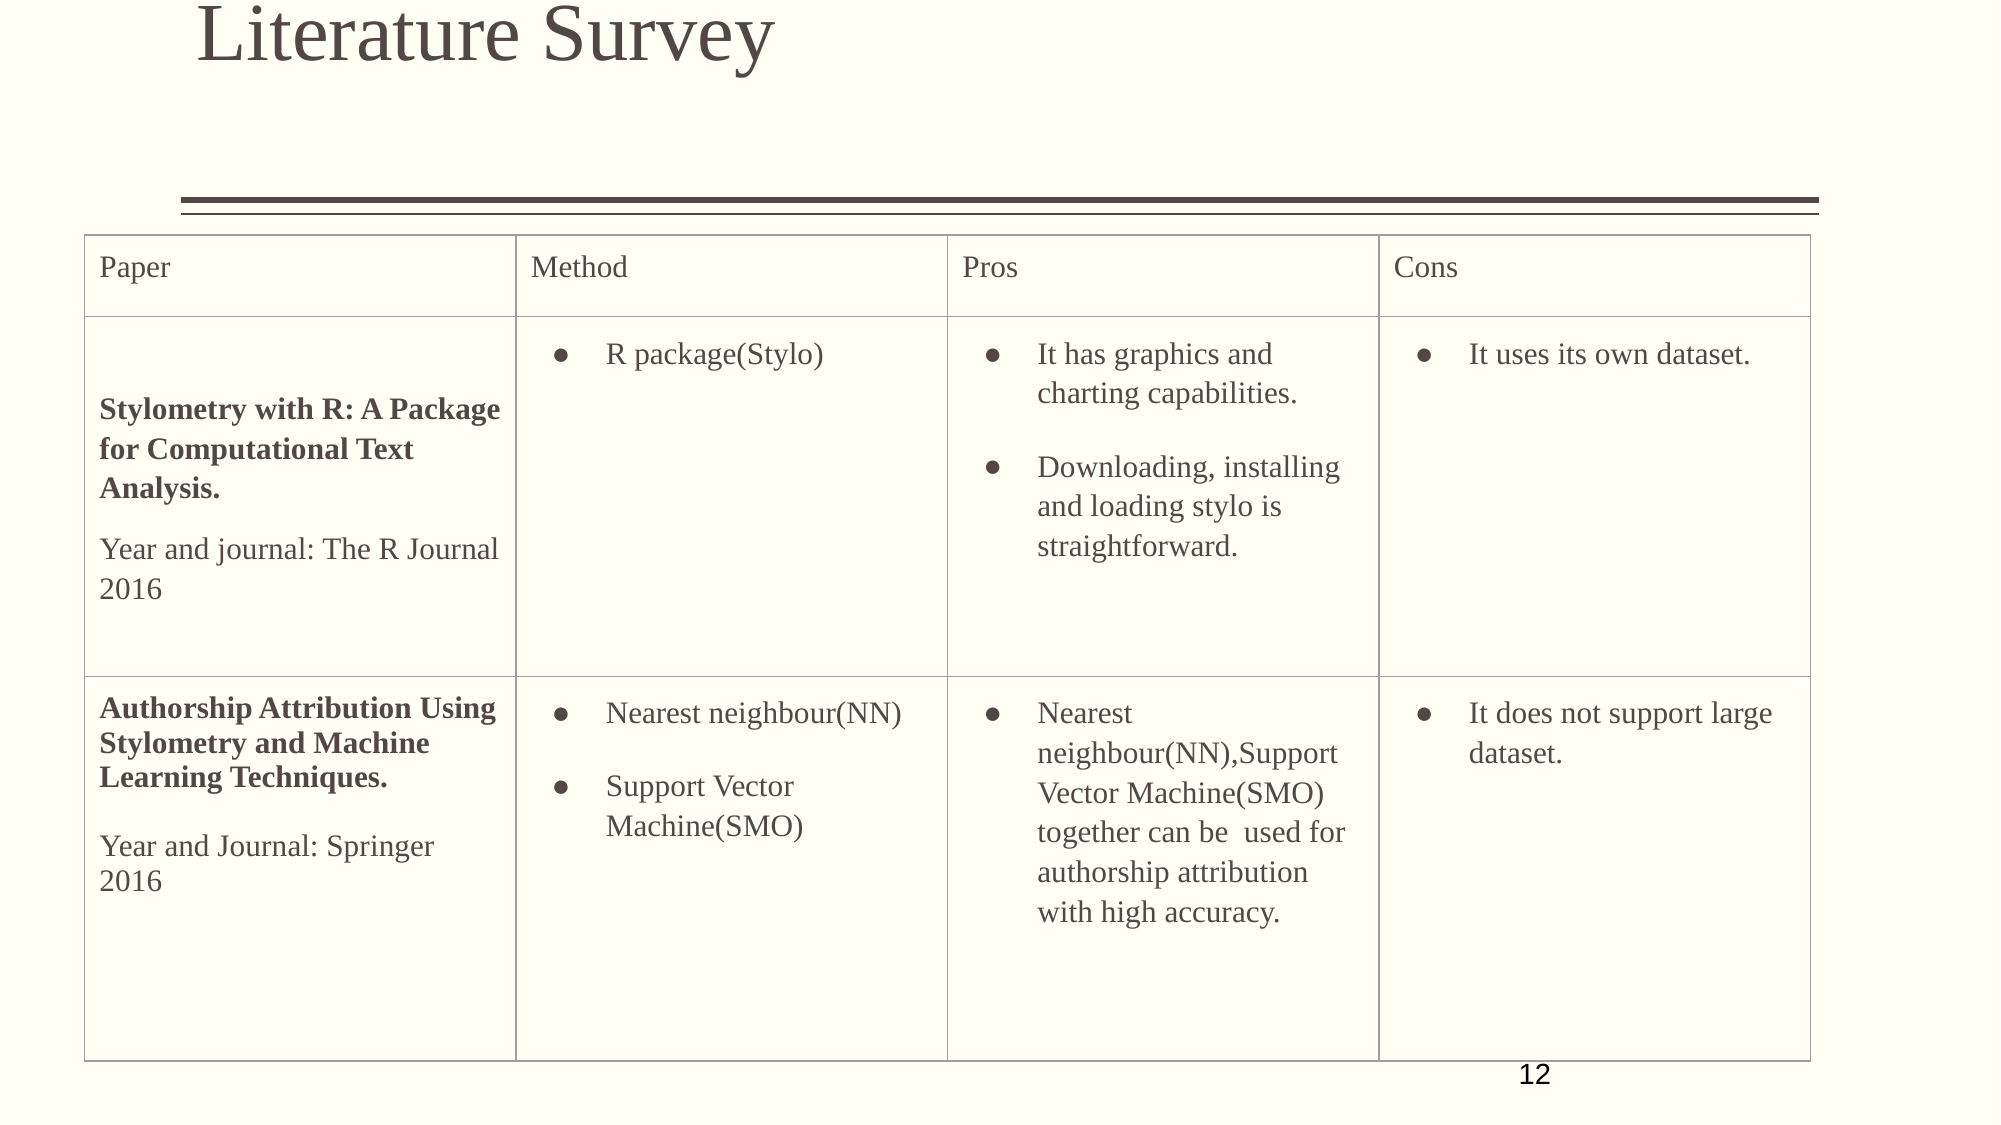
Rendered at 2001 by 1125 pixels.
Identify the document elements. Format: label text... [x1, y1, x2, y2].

table_cell R package(Stylo) [517, 317, 947, 676]
table_cell Authorship Attribution Using Stylometry and Machine Learning Techniques. Year and Journal: Springer 2016 [85, 677, 515, 1060]
table_cell Nearest neighbour(NN),Support Vector Machine(SMO) together can be used for authorship attribution with high accuracy. [948, 677, 1378, 1060]
table_cell Nearest neighbour(NN) Support Vector Machine(SMO) [517, 677, 947, 1060]
title Literature Survey [181, 12, 1819, 193]
table_header Pros [948, 236, 1378, 316]
slide_number ‹#› [1518, 1042, 1819, 1103]
table_header Cons [1380, 236, 1810, 316]
table_cell It does not support large dataset. [1380, 677, 1810, 1060]
table_header Method [517, 236, 947, 316]
table_header Paper [85, 236, 515, 316]
table_cell Stylometry with R: A Package for Computational Text Analysis. Year and journal: The R Journal 2016 [85, 317, 515, 676]
table_cell It has graphics and charting capabilities. Downloading, installing and loading stylo is straightforward. [948, 317, 1378, 676]
table_cell It uses its own dataset. [1380, 317, 1810, 676]
